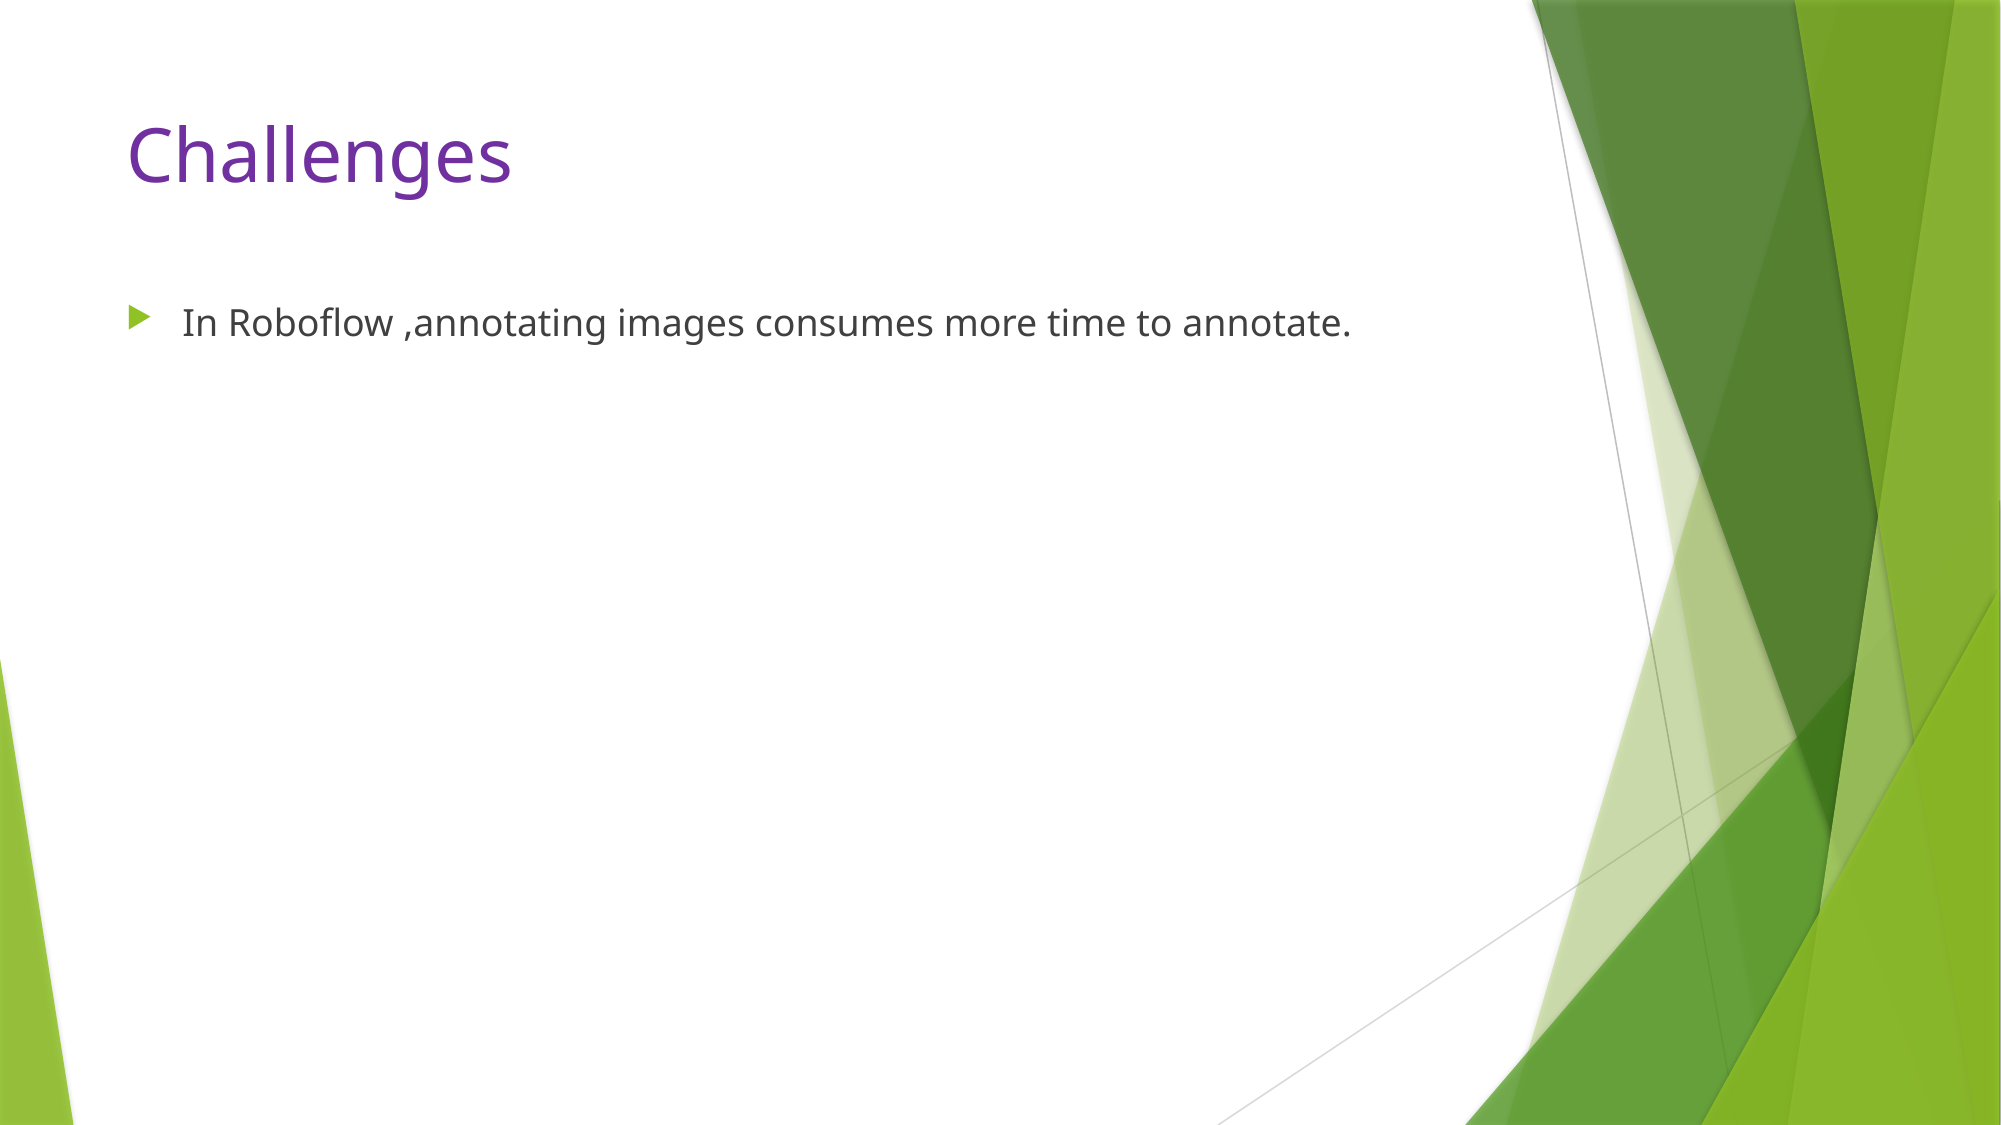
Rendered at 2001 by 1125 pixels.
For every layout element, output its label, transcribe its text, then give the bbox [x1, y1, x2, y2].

list In Roboflow ,annotating images consumes more time to annotate. [111, 291, 1522, 991]
title Challenges [111, 99, 1522, 291]
